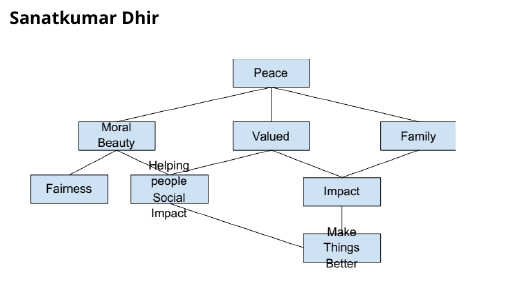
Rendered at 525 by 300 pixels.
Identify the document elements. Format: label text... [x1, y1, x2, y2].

text_box Sanatkumar Dhir [4, 2, 177, 34]
picture [29, 58, 457, 277]
